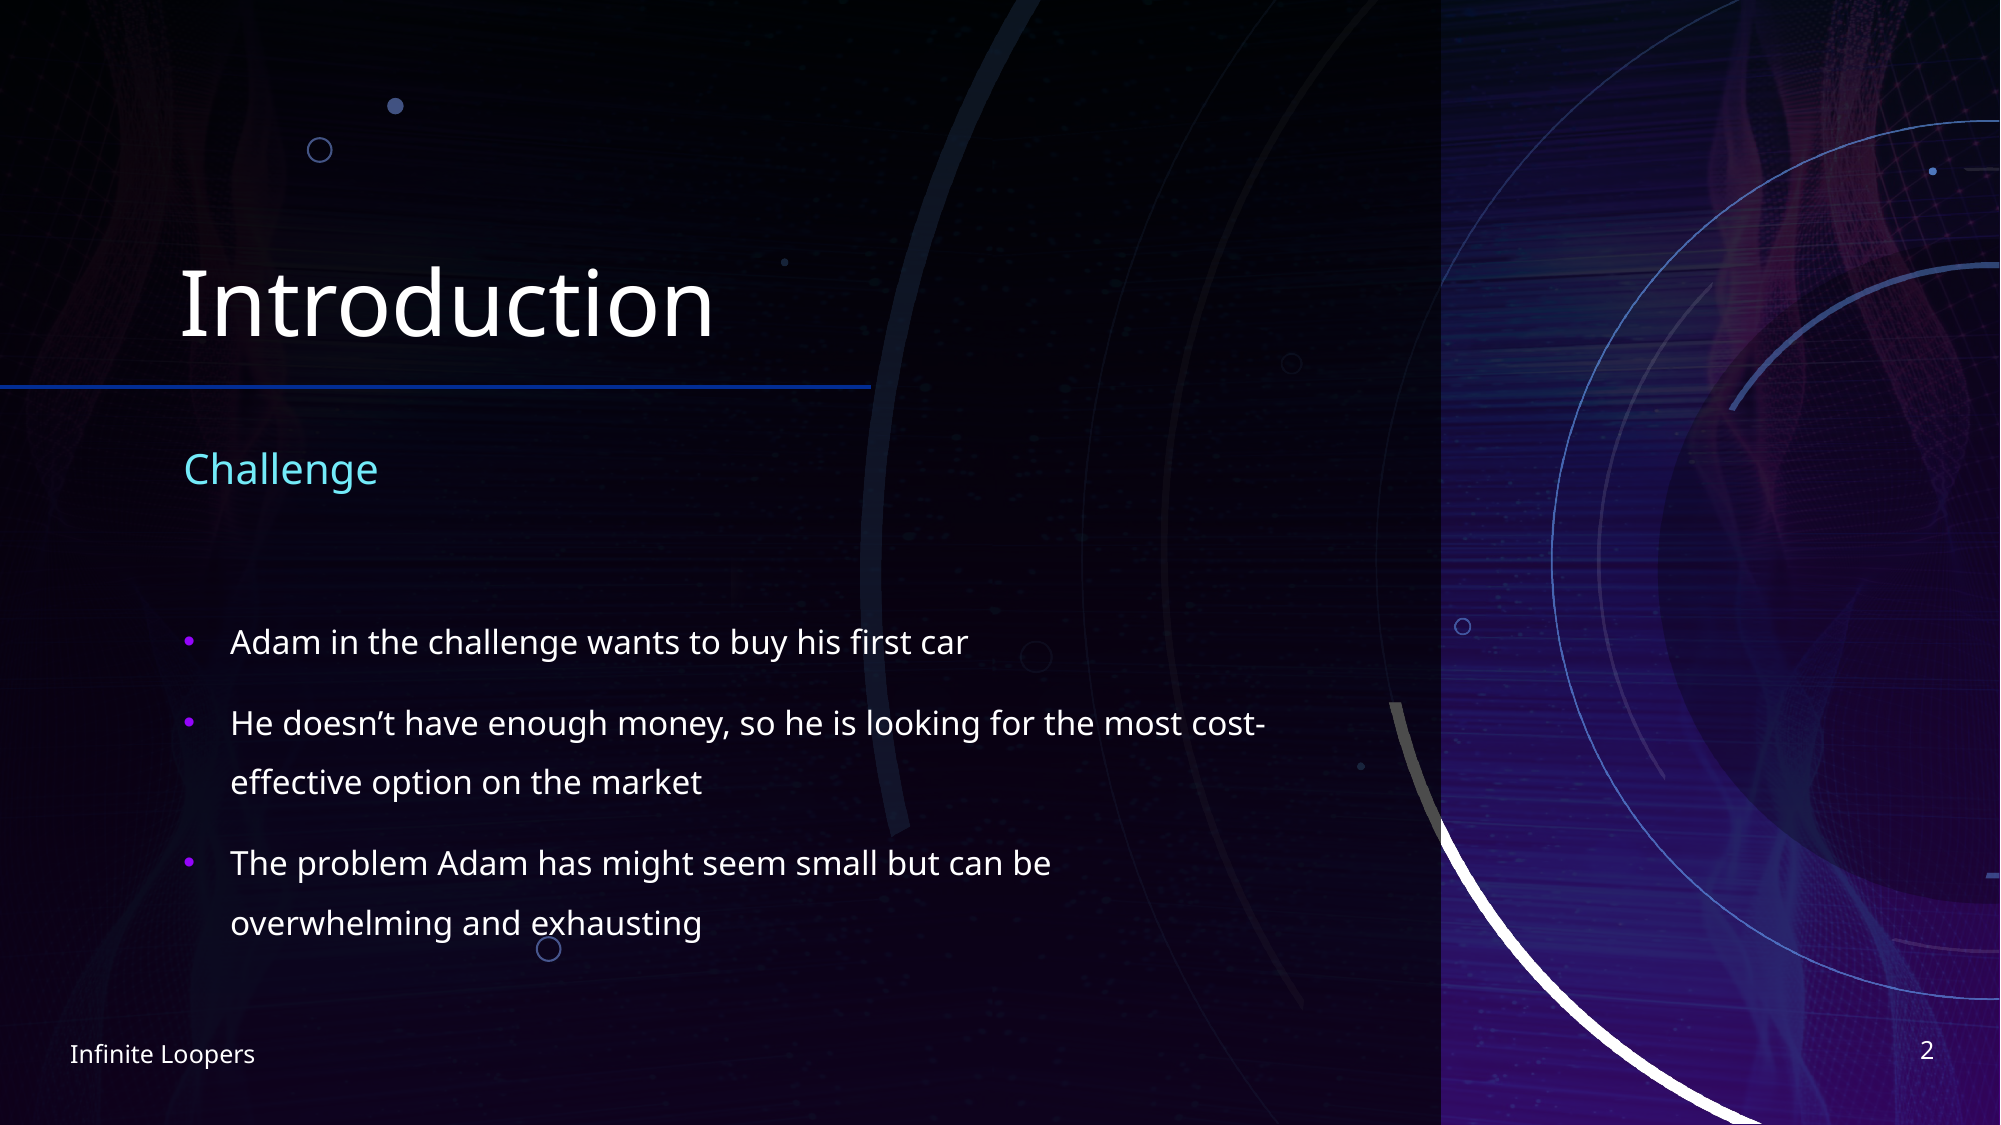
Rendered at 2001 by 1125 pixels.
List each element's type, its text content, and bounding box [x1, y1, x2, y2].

title Introduction [164, 172, 1299, 364]
list Challenge [168, 415, 1299, 573]
footer Infinite Loopers [55, 1023, 731, 1084]
list Adam in the challenge wants to buy his first car He doesn’t have enough money, so he is looking for the most cost-effective option on the market The problem Adam has might seem small but can be overwhelming and exhausting [168, 593, 1299, 962]
picture [730, 0, 2000, 1124]
slide_number 2 [1499, 1021, 1950, 1082]
